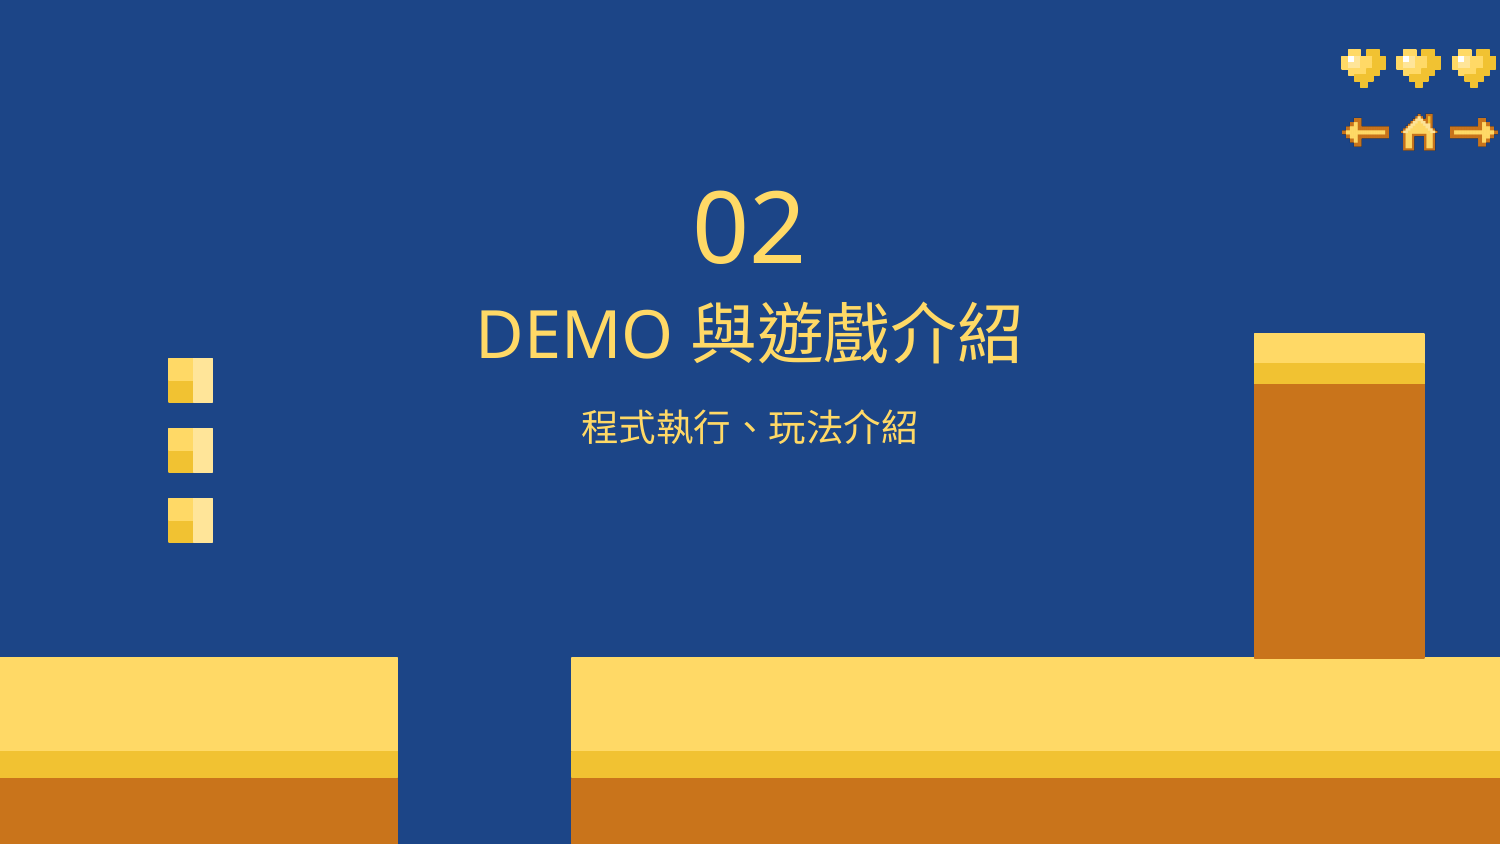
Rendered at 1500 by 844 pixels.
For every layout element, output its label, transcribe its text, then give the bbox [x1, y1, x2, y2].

picture [1450, 117, 1498, 147]
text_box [1341, 49, 1386, 88]
title 02 [51, 181, 1449, 299]
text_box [1396, 49, 1441, 88]
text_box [1452, 49, 1496, 88]
picture [1399, 113, 1438, 152]
title DEMO與遊戲介紹 [218, 262, 1282, 401]
picture [1341, 117, 1389, 147]
subtitle 程式執行、玩法介紹 [287, 388, 1213, 519]
